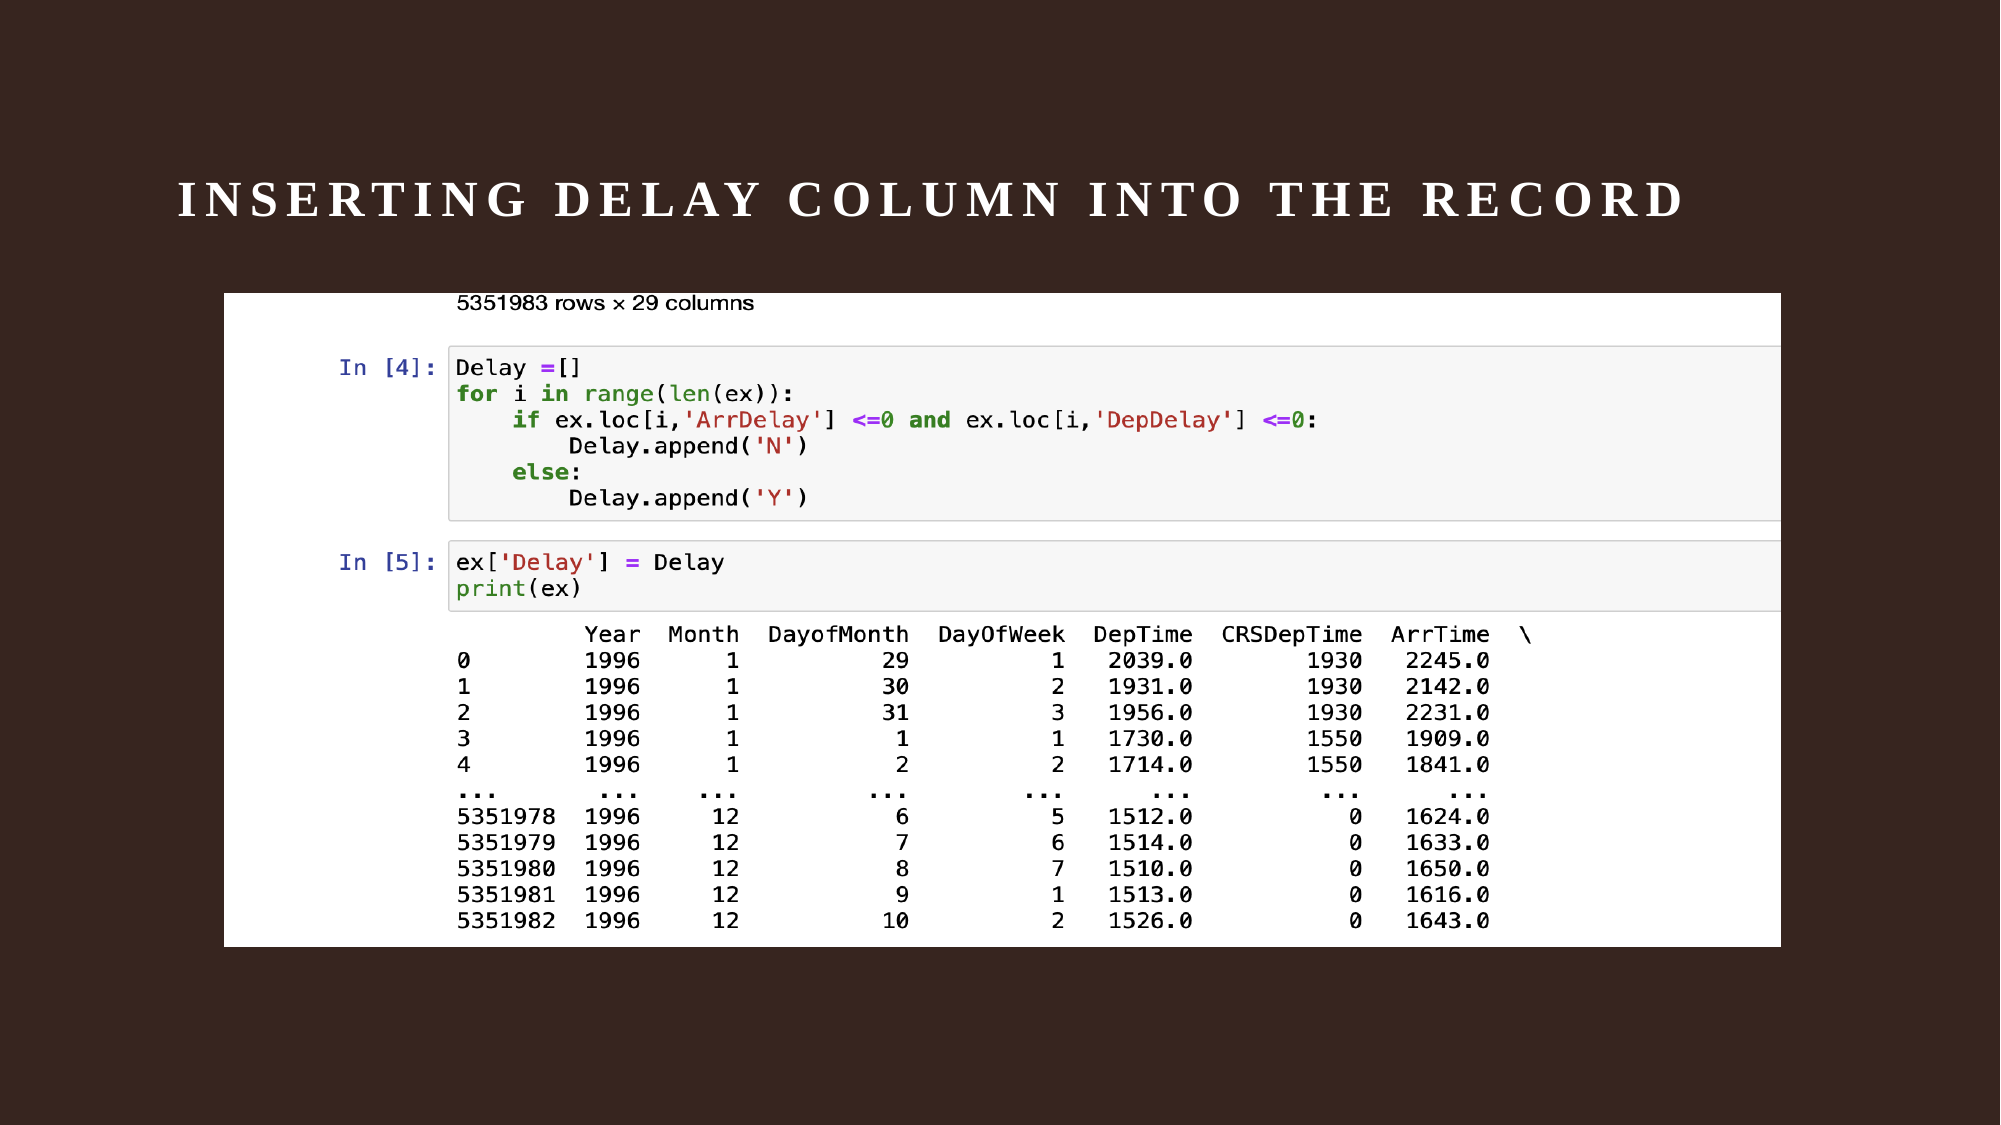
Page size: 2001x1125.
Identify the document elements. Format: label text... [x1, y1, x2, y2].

title Inserting Delay column into the record [177, 165, 1822, 274]
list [224, 293, 1781, 947]
